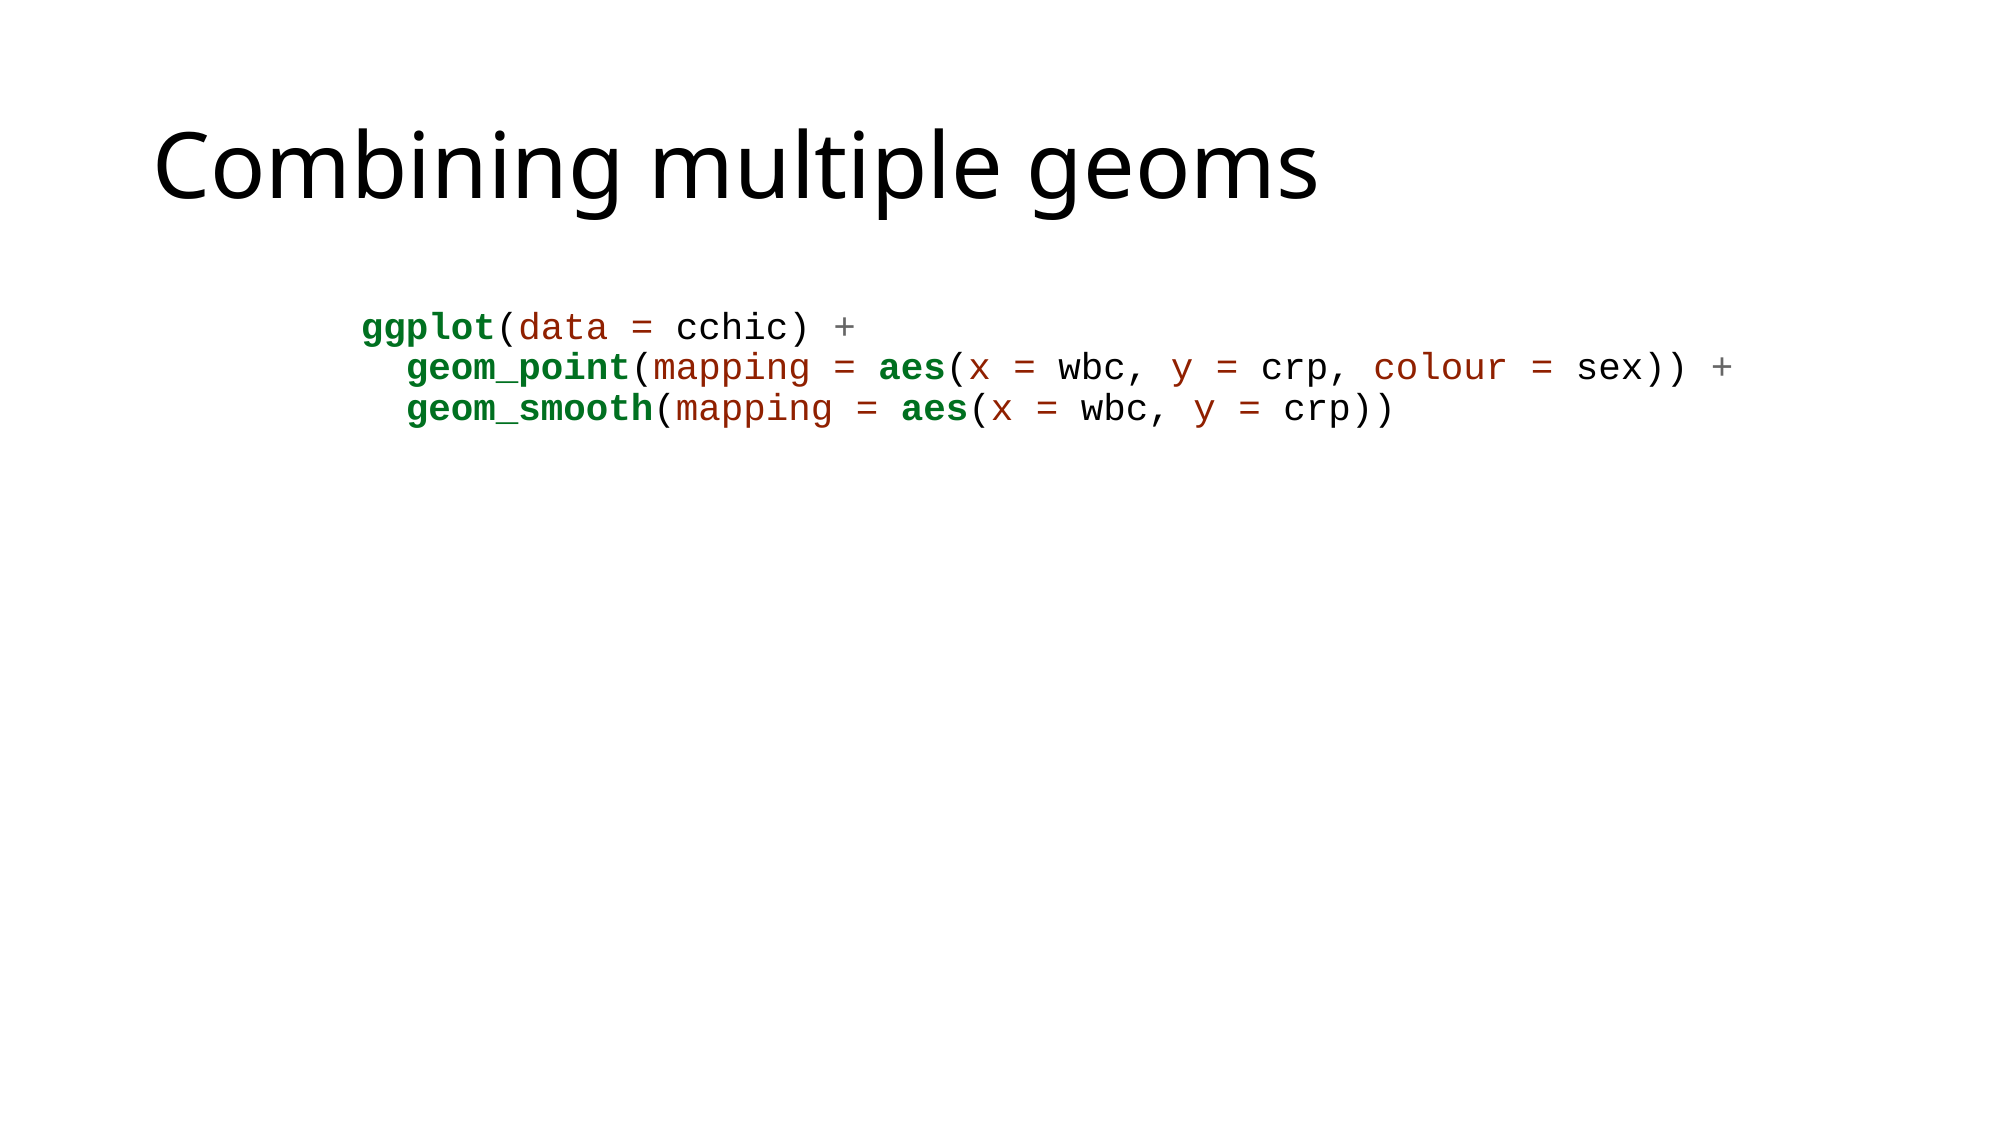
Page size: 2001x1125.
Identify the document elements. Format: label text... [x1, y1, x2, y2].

title Combining multiple geoms [137, 59, 1863, 278]
list ggplot(data = cchic) + geom_point(mapping = aes(x = wbc, y = crp, colour = sex)) + geom_smooth(mapping = aes(x = wbc, y = crp)) [137, 299, 1863, 1014]
